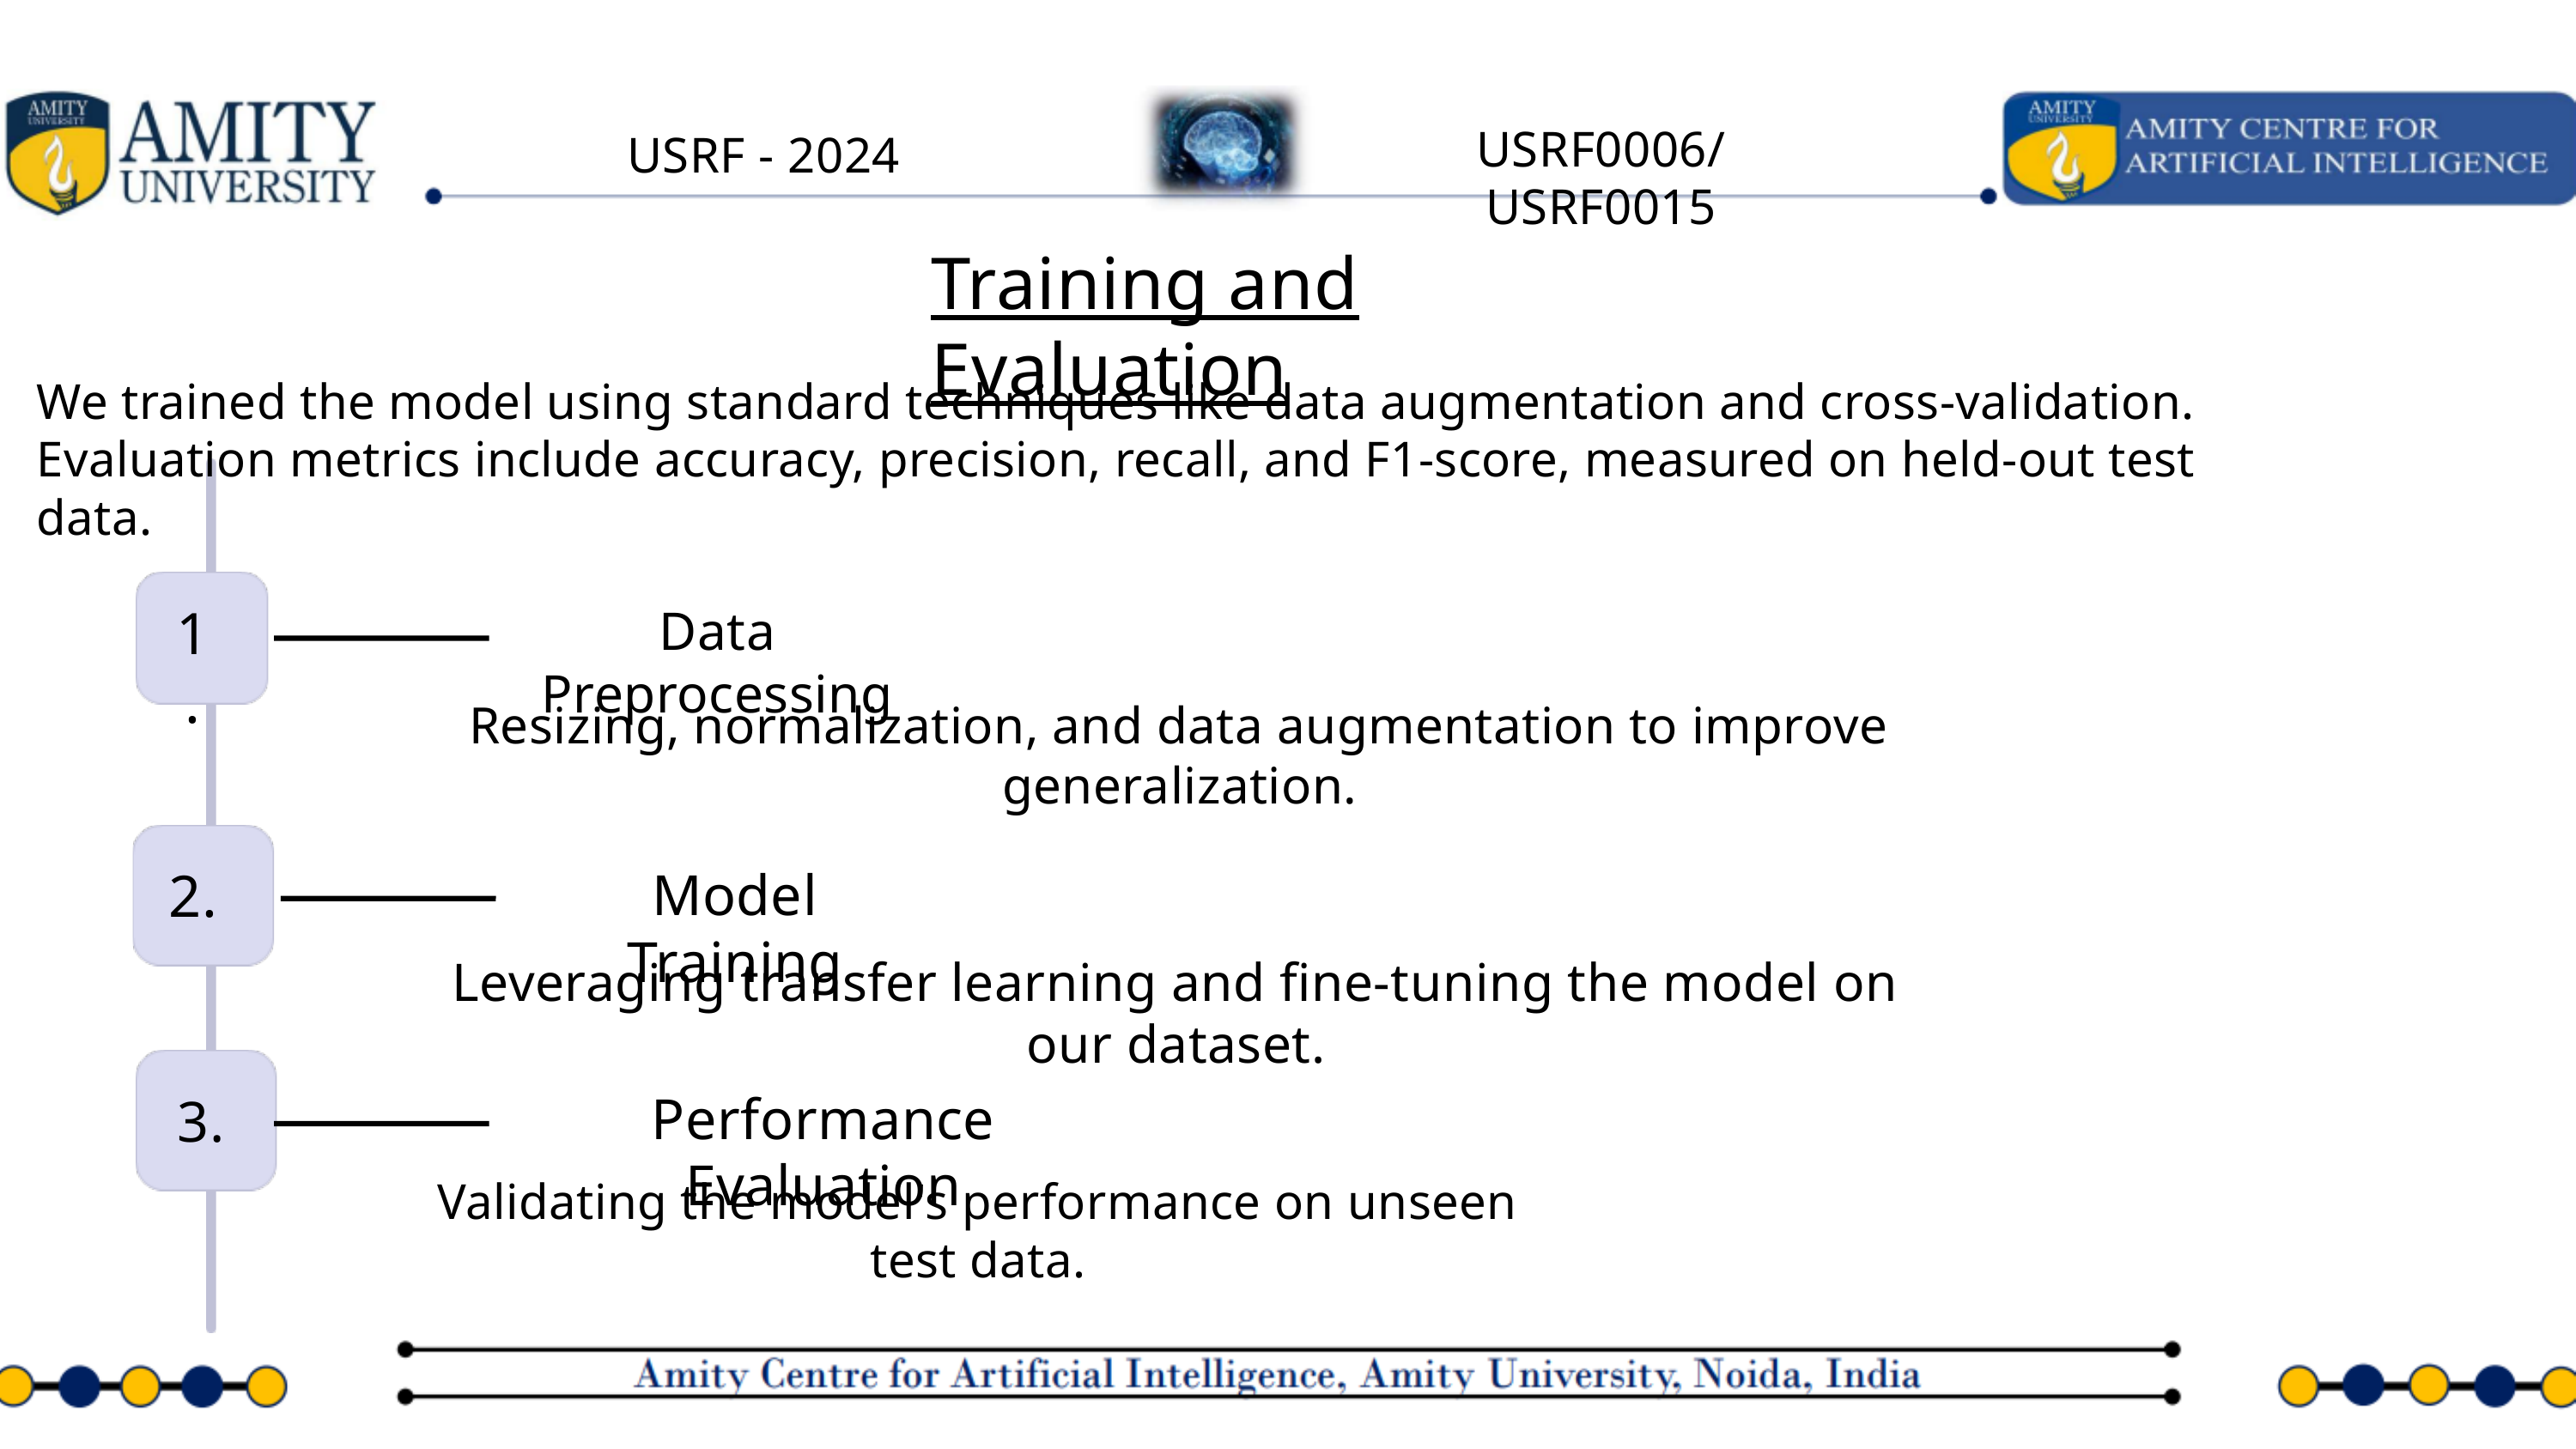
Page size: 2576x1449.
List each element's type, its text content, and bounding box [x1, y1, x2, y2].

text_box Validating the model's performance on unseen test data. [416, 1171, 1540, 1288]
text_box [206, 1192, 216, 1333]
text_box [0, 1326, 2576, 1449]
text_box [206, 967, 216, 1050]
text_box Training and Evaluation [931, 238, 1645, 371]
text_box We trained the model using standard techniques like data augmentation and cross-validation. Evaluation metrics include accuracy, precision, recall, and F1-score, measured on held-out test data. [36, 371, 2324, 603]
text_box [206, 705, 216, 825]
text_box USRF0006/USRF0015 [1373, 118, 1830, 234]
text_box Data Preprocessing [504, 598, 932, 693]
text_box [132, 825, 275, 967]
text_box 3. [177, 1087, 229, 1154]
text_box Leveraging transfer learning and fine-tuning the model on our dataset. [416, 949, 1936, 1137]
text_box Model Training [560, 860, 910, 949]
text_box Performance Evaluation [542, 1083, 1105, 1171]
text_box Resizing, normalization, and data augmentation to improve generalization. [416, 693, 1943, 814]
text_box USRF - 2024 [495, 124, 1047, 183]
text_box [136, 603, 174, 705]
text_box [211, 603, 269, 705]
text_box 1. [174, 597, 211, 735]
text_box 2. [122, 860, 264, 930]
text_box [135, 1050, 277, 1192]
text_box [0, 0, 2576, 239]
